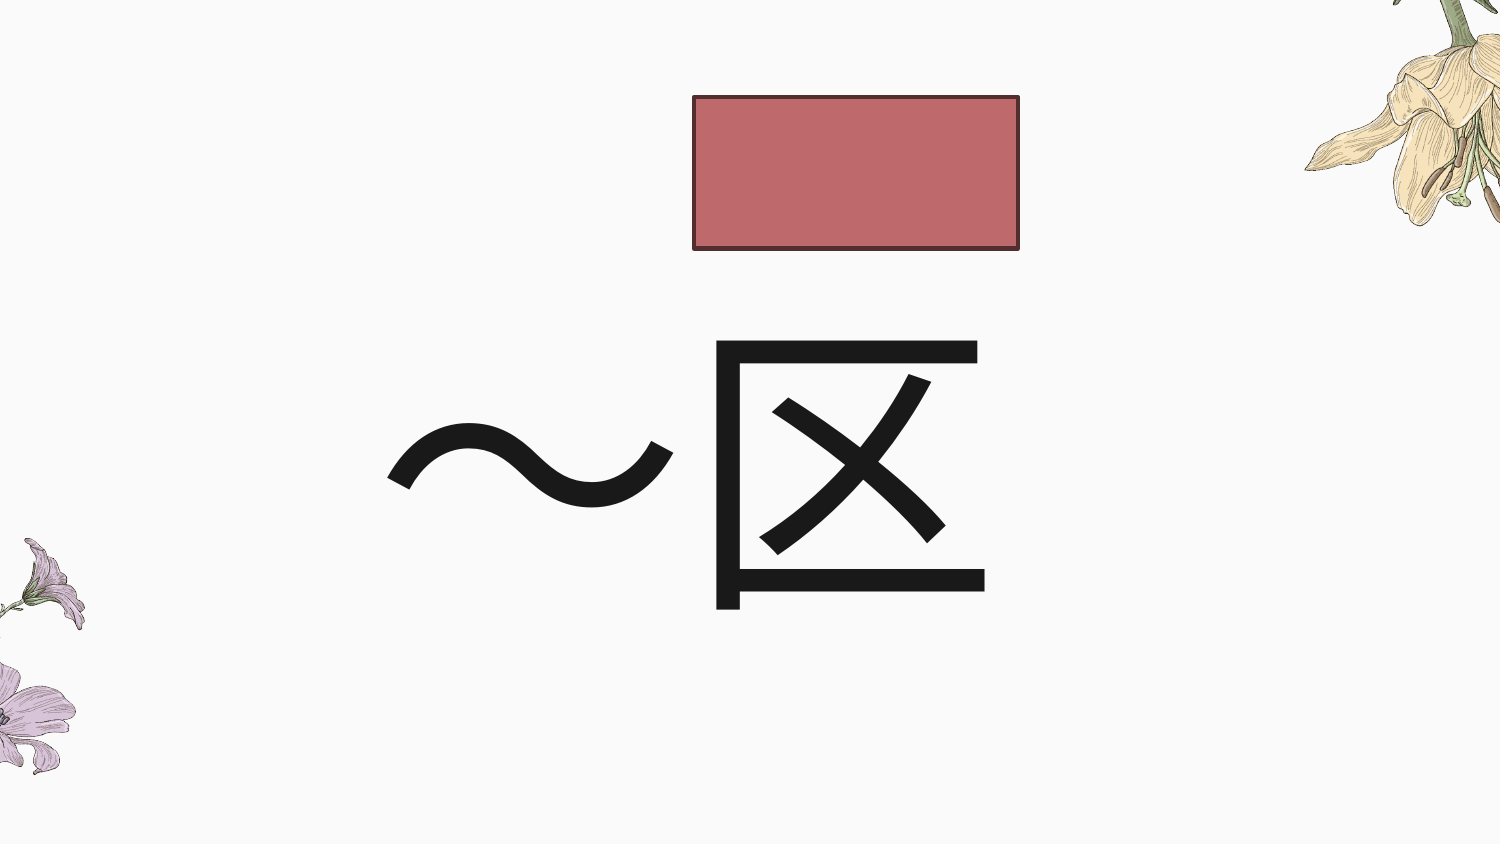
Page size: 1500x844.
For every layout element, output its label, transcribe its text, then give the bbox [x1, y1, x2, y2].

text_box ～区 [359, 264, 1015, 655]
text_box く [777, 251, 920, 257]
picture [1261, 0, 1500, 262]
picture [0, 462, 206, 844]
text_box [692, 95, 1020, 251]
